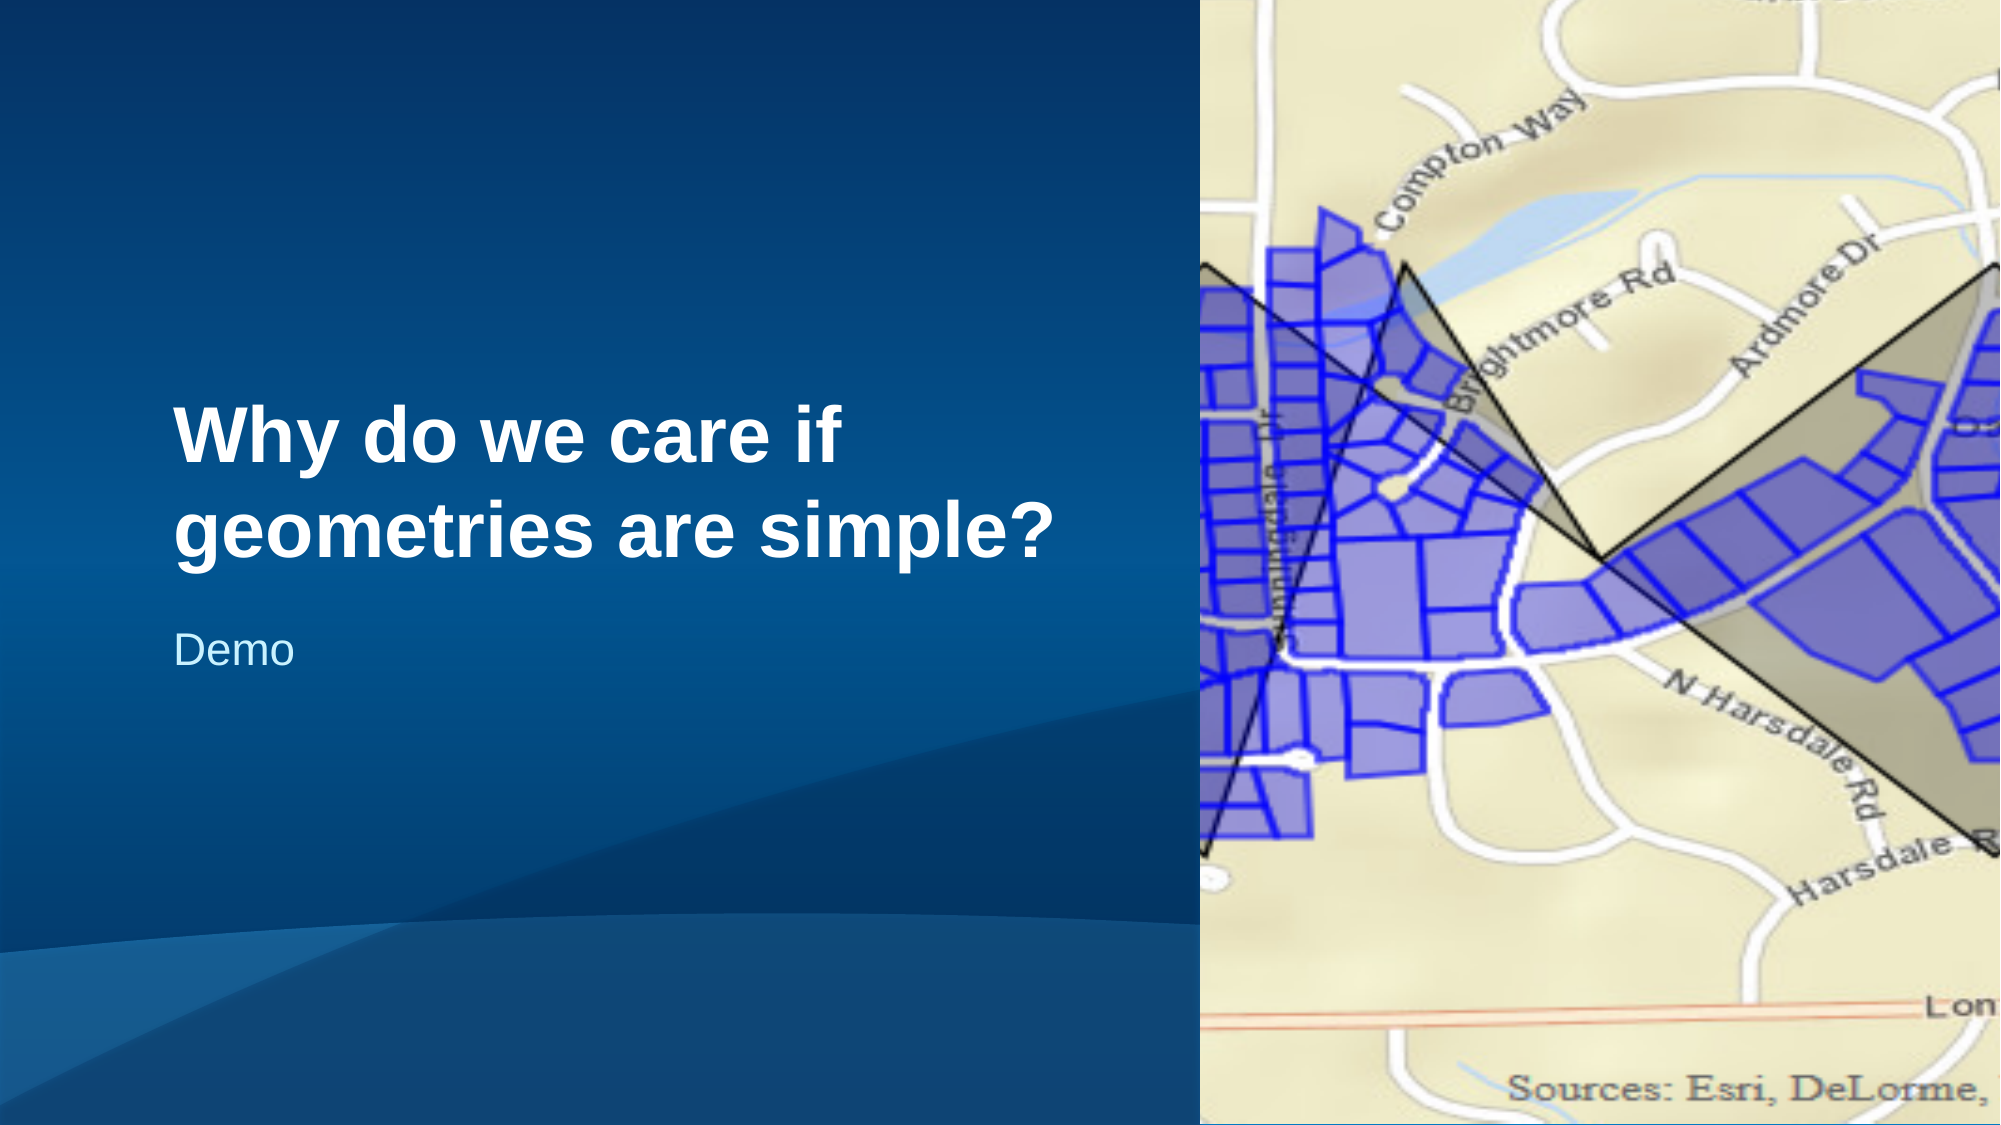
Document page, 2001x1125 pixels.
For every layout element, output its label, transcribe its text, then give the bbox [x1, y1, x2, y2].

title Why do we care if geometries are simple? [173, 381, 1106, 574]
list Demo [173, 619, 999, 676]
picture [1199, 0, 2000, 1125]
